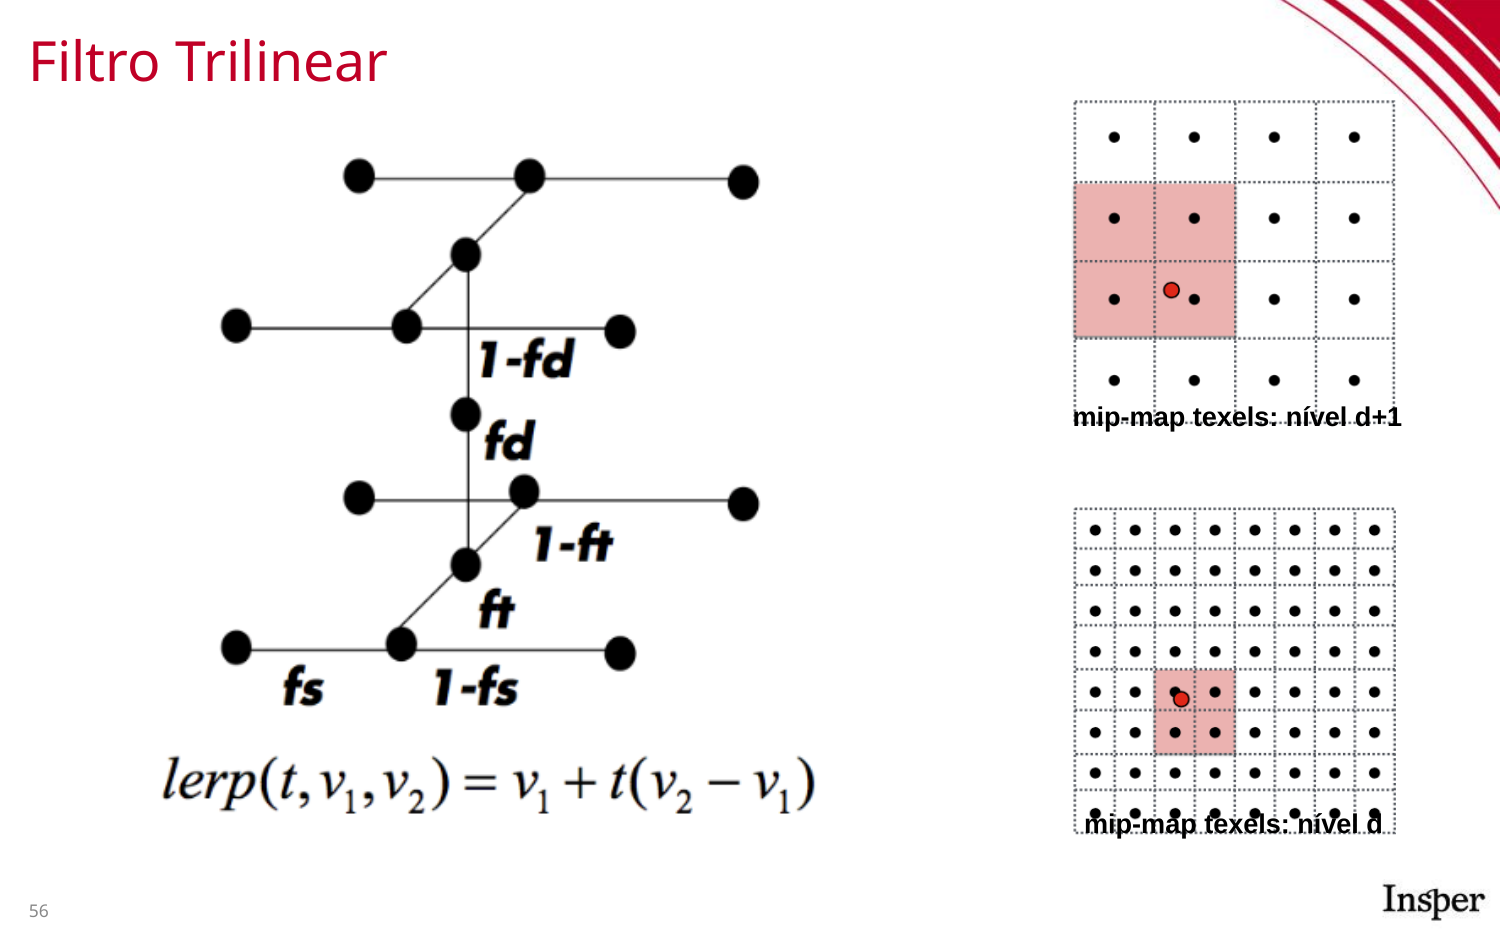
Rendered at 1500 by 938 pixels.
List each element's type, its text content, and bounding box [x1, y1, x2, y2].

text_box mip-map texels: nível d+1 [1021, 379, 1453, 447]
title Filtro Trilinear [13, 18, 1397, 104]
slide_number 56 [0, 887, 78, 938]
text_box mip-map texels: nível d [1017, 786, 1450, 854]
picture [136, 0, 1500, 938]
